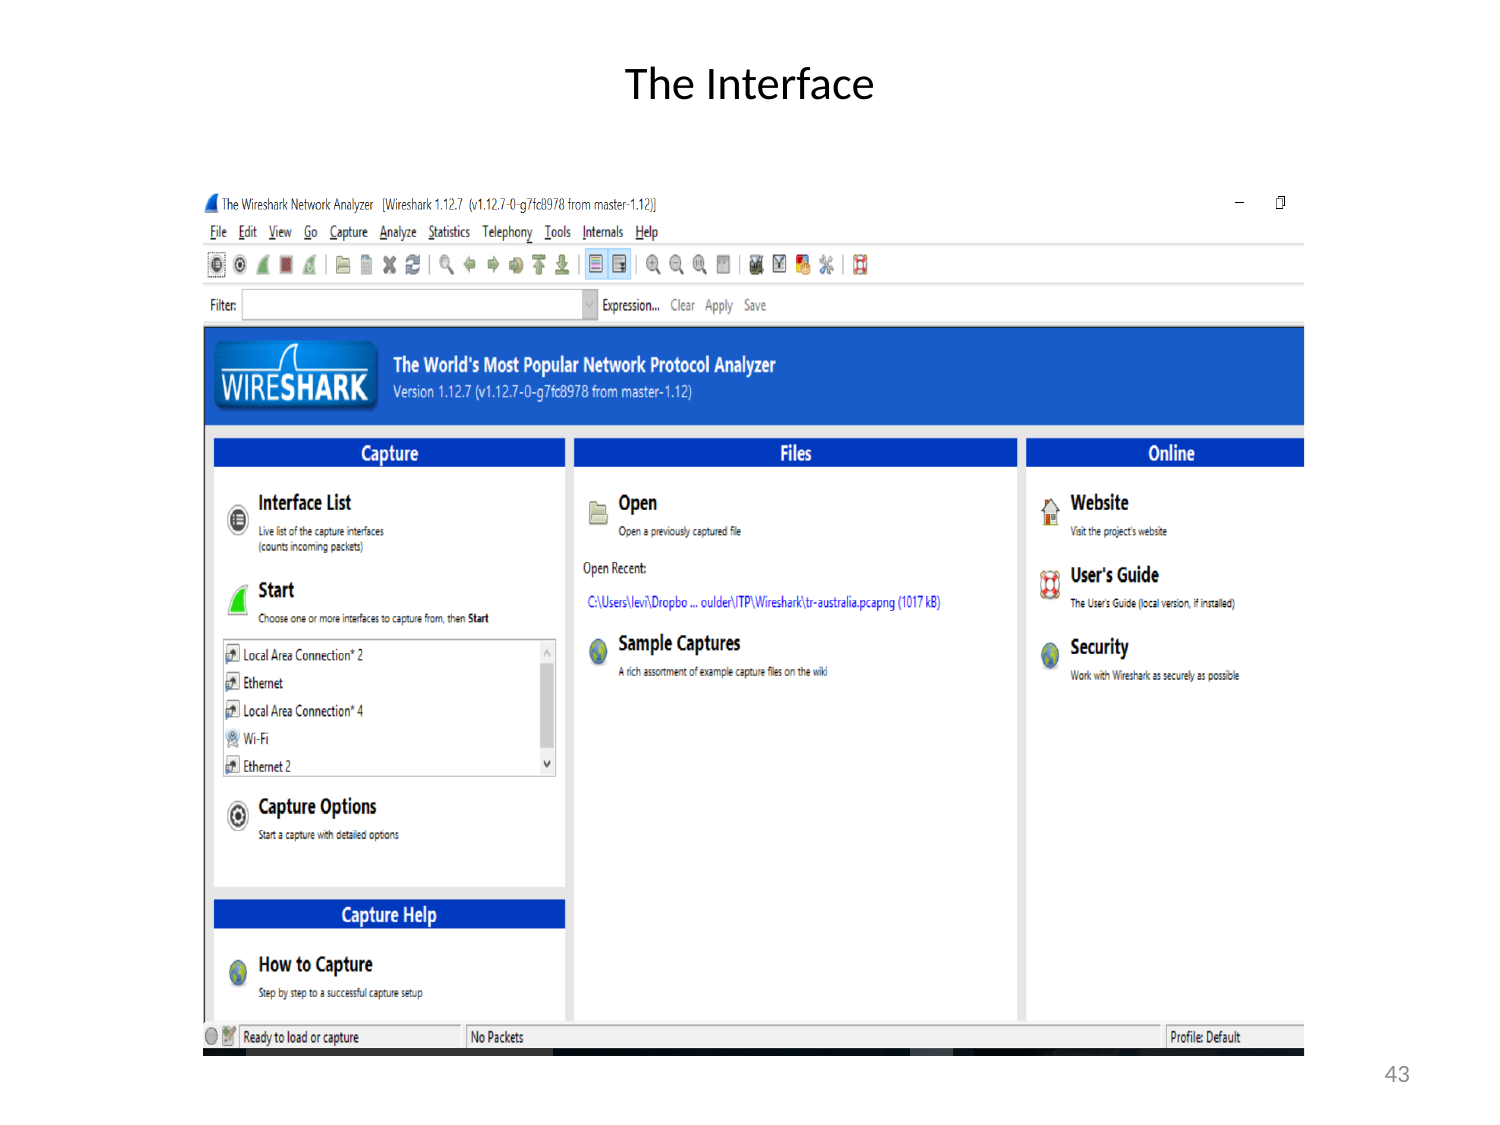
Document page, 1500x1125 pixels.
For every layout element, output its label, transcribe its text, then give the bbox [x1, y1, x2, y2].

slide_number 43 [1074, 1042, 1425, 1103]
title The Interface [75, 45, 1425, 117]
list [195, 188, 1305, 1056]
